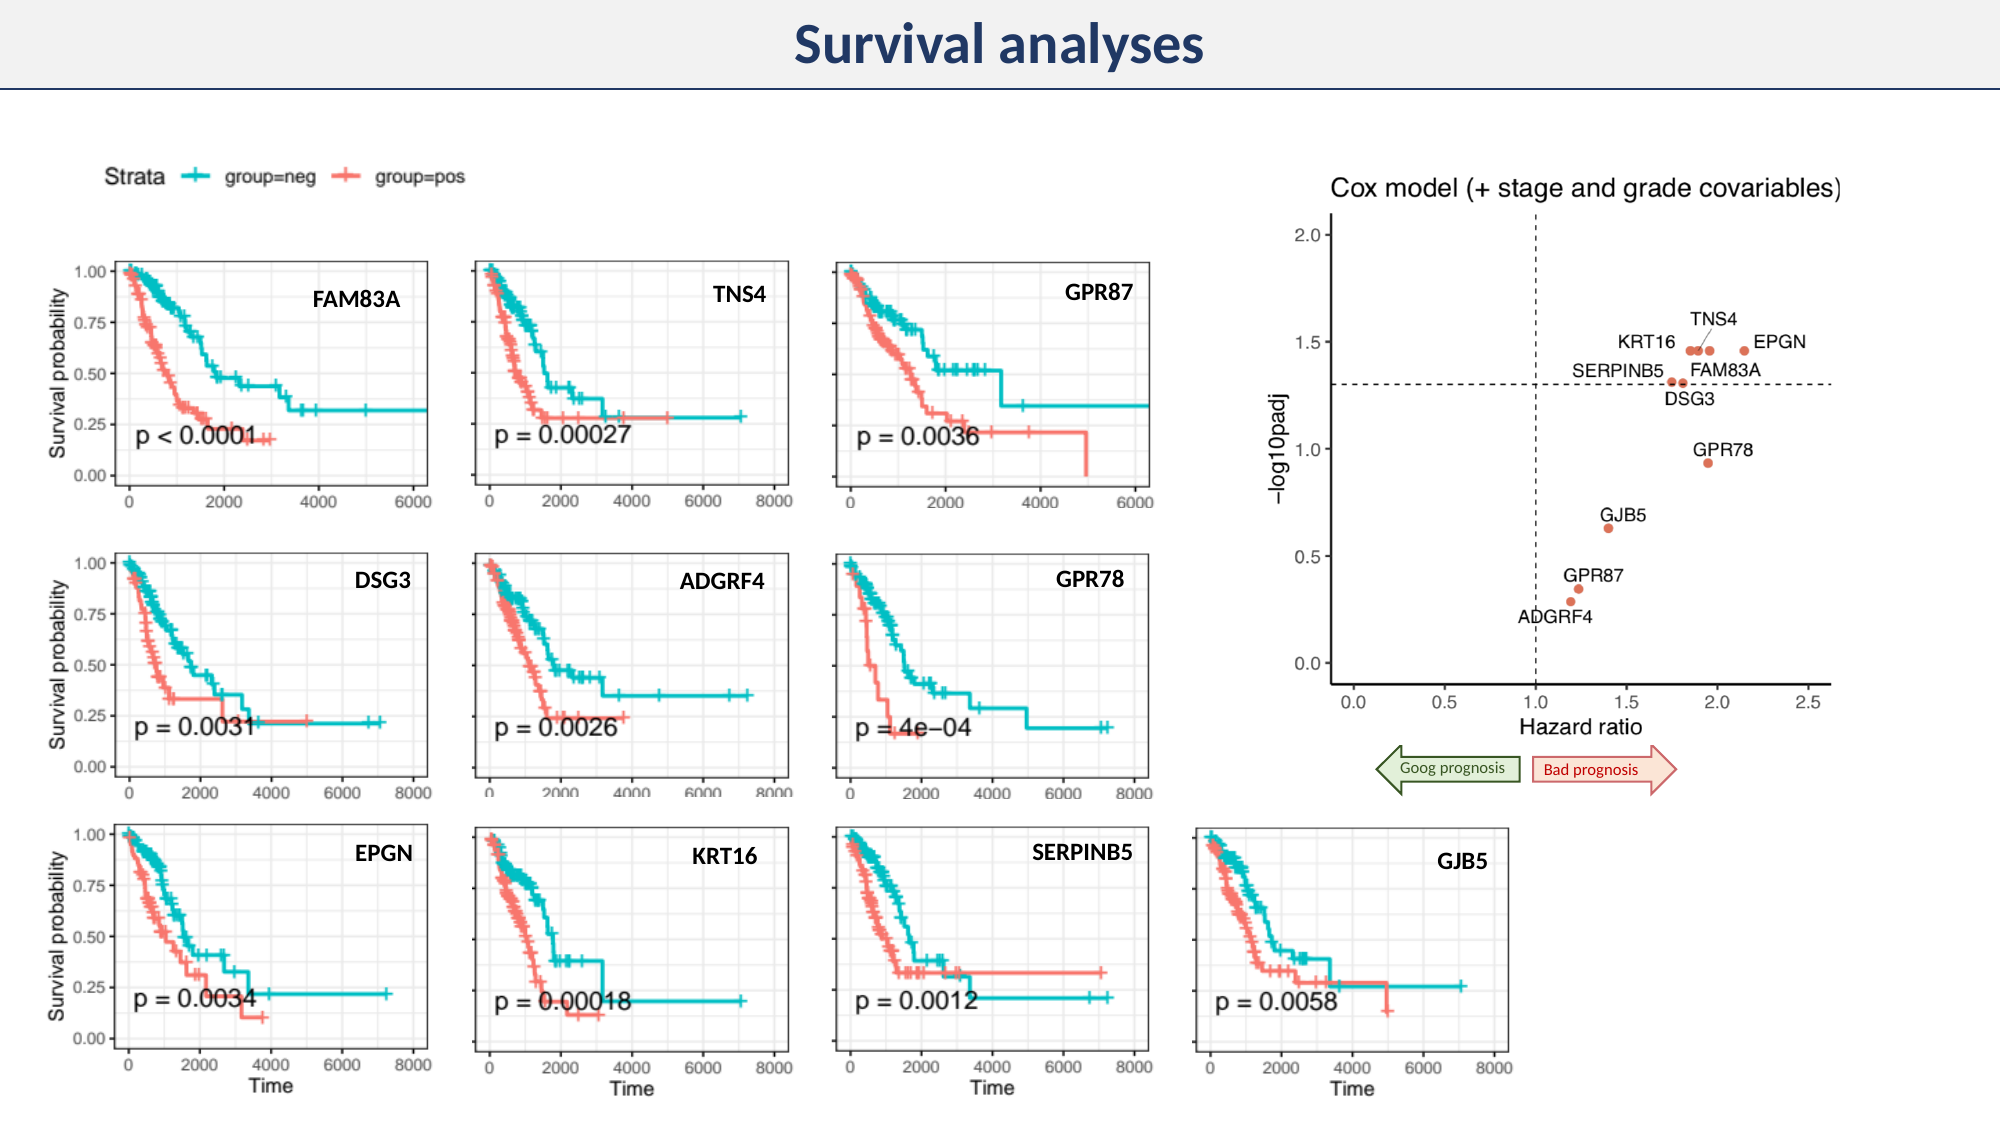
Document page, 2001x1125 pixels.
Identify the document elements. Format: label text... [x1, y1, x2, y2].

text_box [472, 809, 796, 1108]
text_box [40, 533, 436, 801]
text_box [831, 808, 1157, 1108]
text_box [39, 806, 435, 1105]
text_box Survival analyses [0, 0, 2000, 90]
picture [1267, 169, 1840, 745]
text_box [470, 243, 796, 508]
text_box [40, 242, 436, 512]
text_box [831, 537, 1157, 799]
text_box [1192, 809, 1517, 1109]
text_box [1527, 745, 1677, 794]
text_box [1376, 745, 1522, 794]
picture [21, 156, 472, 203]
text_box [471, 534, 796, 797]
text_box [831, 245, 1157, 508]
